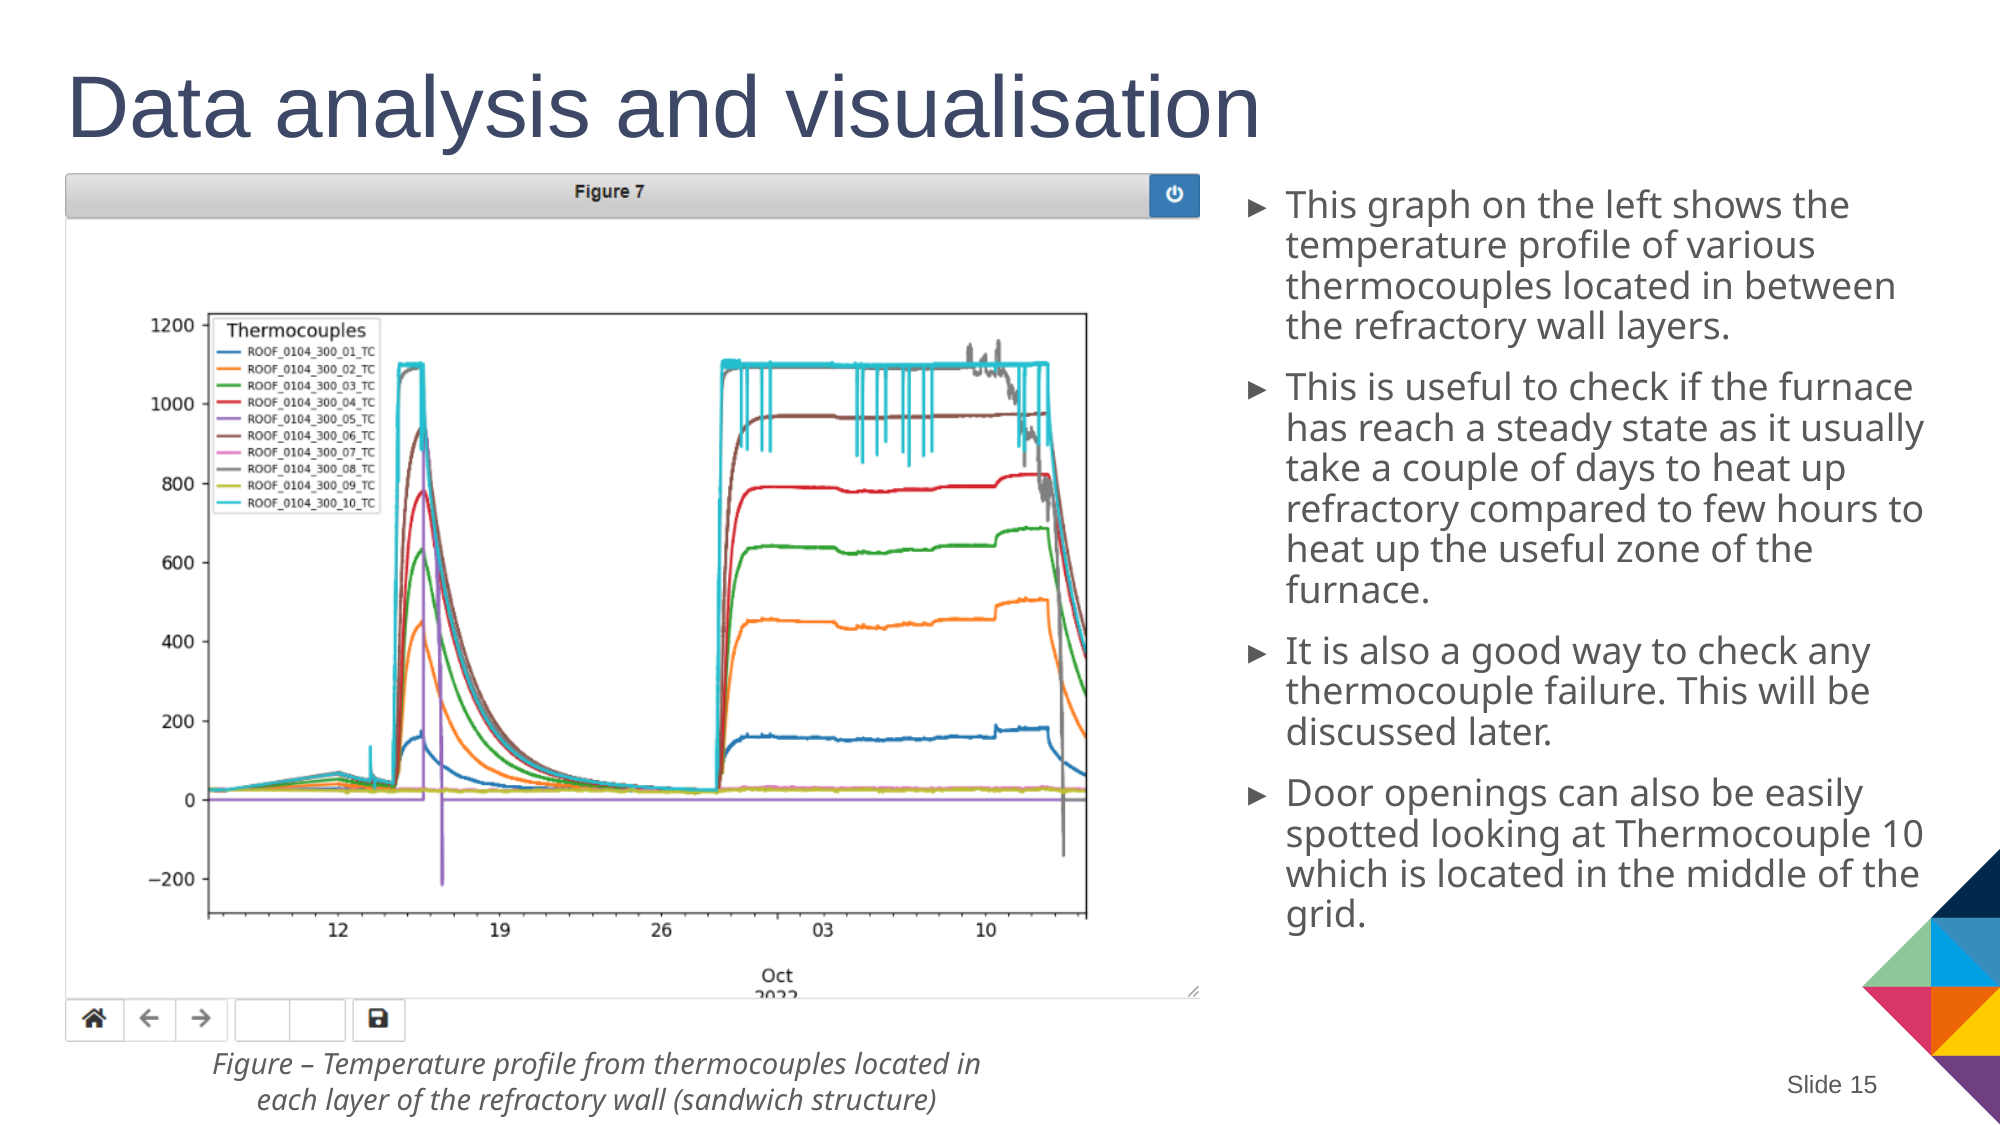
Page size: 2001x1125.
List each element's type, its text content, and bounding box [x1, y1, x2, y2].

text_box Slide 15 [1772, 1061, 1908, 1125]
title Data analysis and visualisation [66, 0, 2000, 218]
text_box Figure – Temperature profile from thermocouples located in each layer of the refractory wall (sandwich structure) [194, 1042, 1000, 1124]
picture [0, 0, 2000, 1125]
list This graph on the left shows the temperature profile of various thermocouples located in between the refractory wall layers. This is useful to check if the furnace has reach a steady state as it usually take a couple of days to heat up refractory compared to few hours to heat up the useful zone of the furnace. It is also a good way to check any thermocouple failure. This will be discussed later. Door openings can also be easily spotted looking at Thermocouple 10 which is located in the middle of the grid. [1248, 178, 1973, 989]
